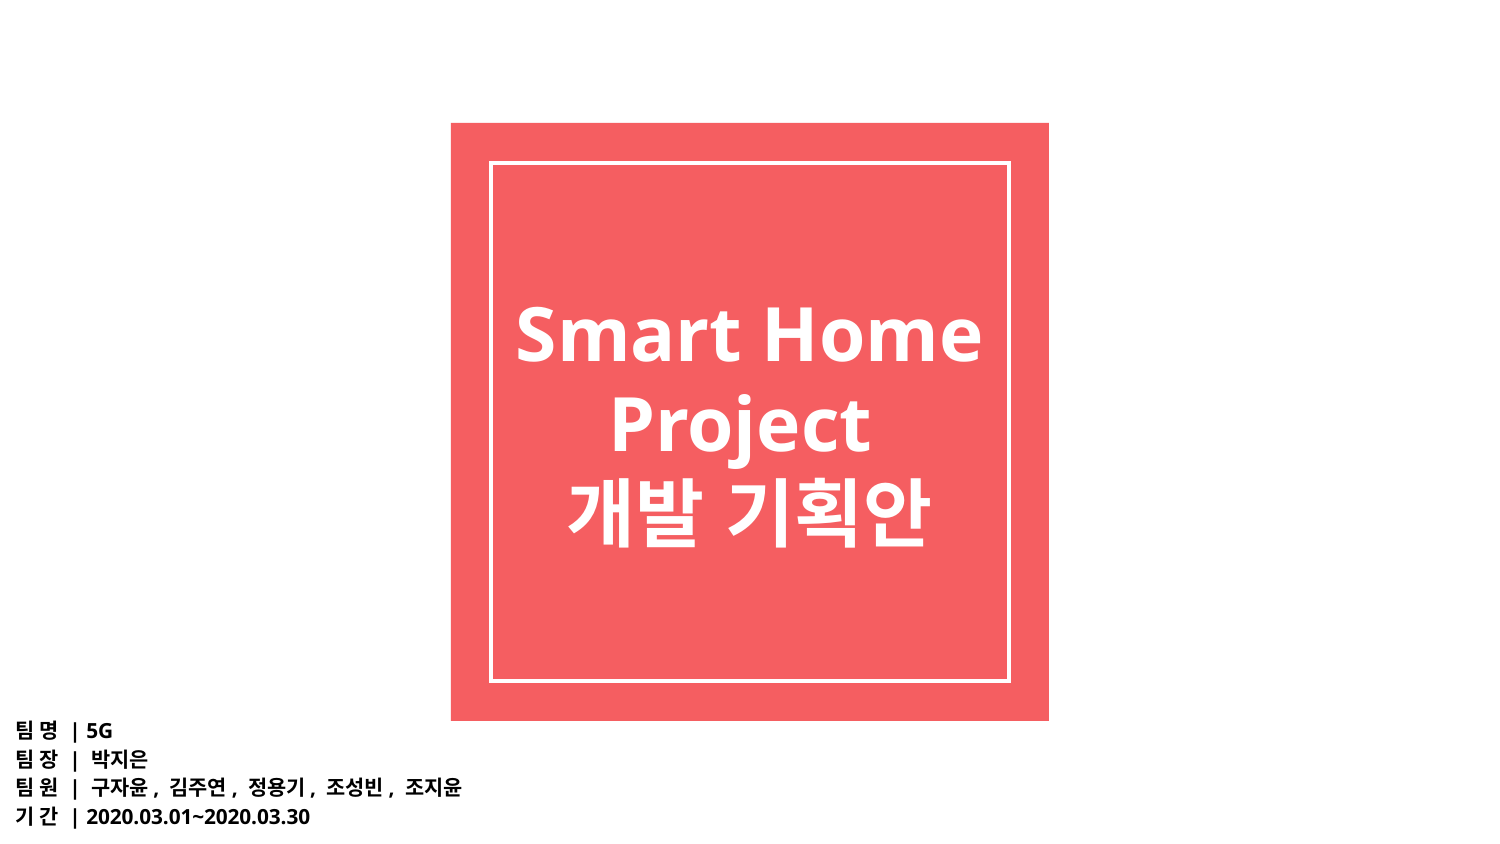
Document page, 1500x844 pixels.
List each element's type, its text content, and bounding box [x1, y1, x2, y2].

subtitle 팀 명 | 5G 팀 장 | 박지은 팀 원 | 구자윤, 김주연, 정용기, 조성빈, 조지윤 기 간 | 2020.03.01~2020.03.30 [0, 705, 546, 844]
title Smart Home Project 개발 기획안 [421, 303, 1079, 541]
